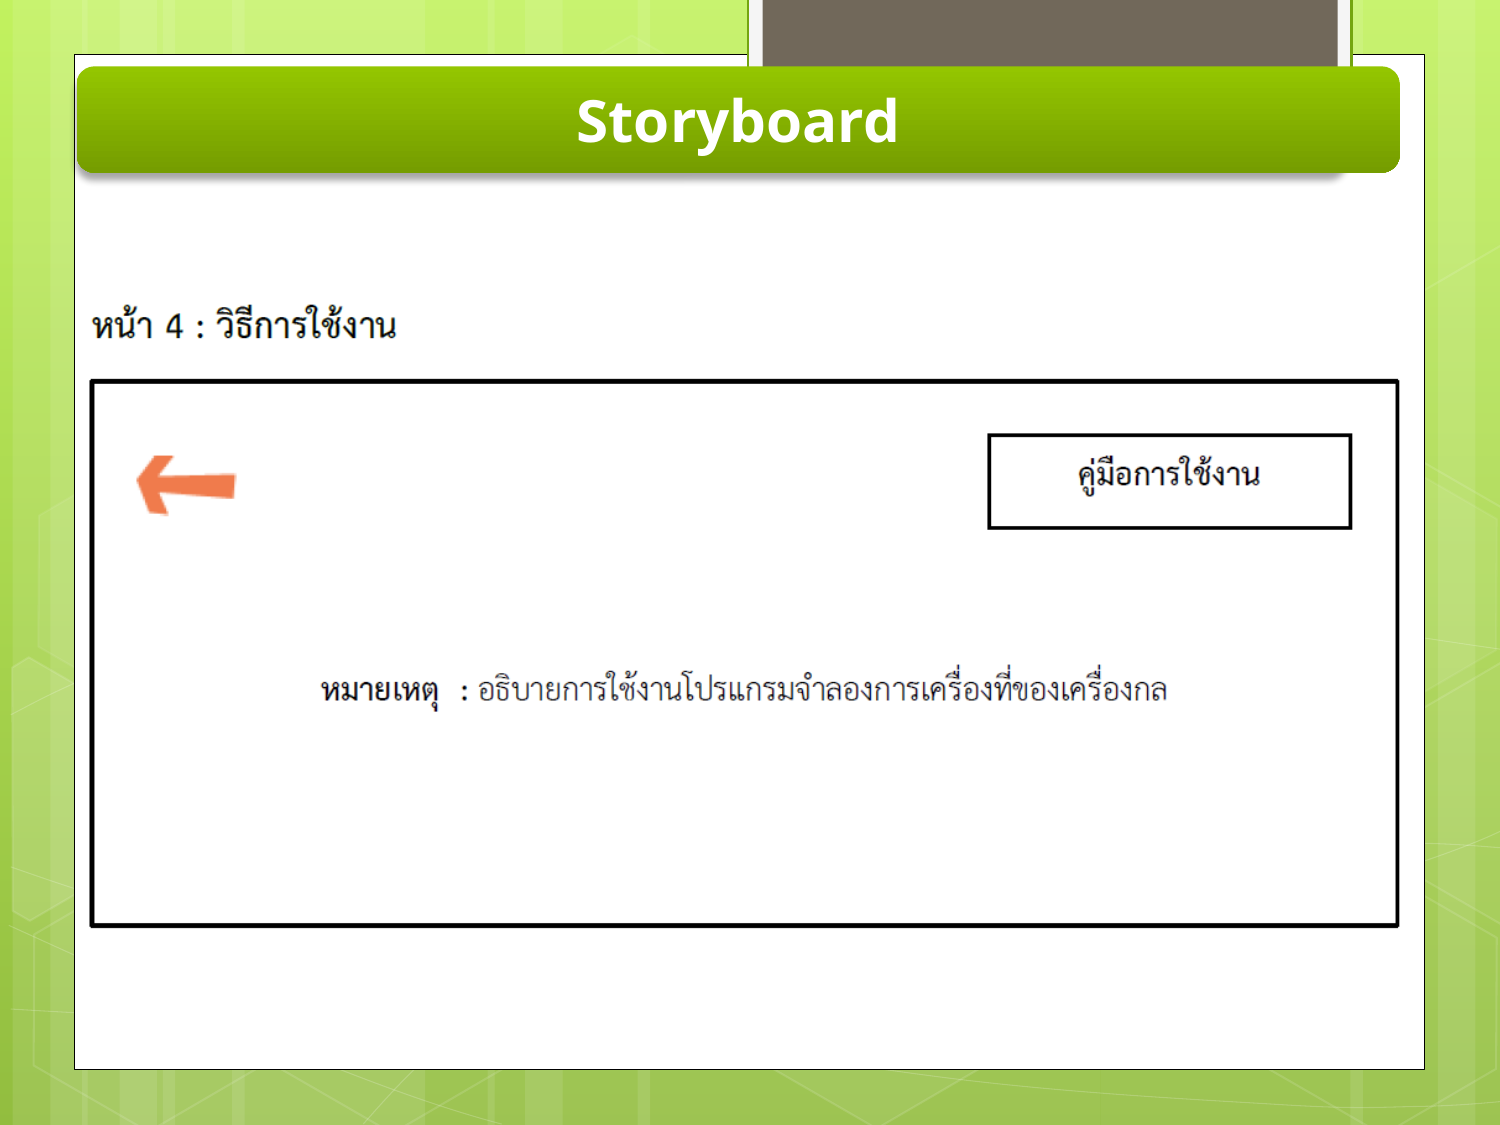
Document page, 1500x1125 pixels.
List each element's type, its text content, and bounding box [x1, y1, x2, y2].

picture [76, 290, 1413, 944]
text_box Storyboard [76, 66, 1400, 173]
